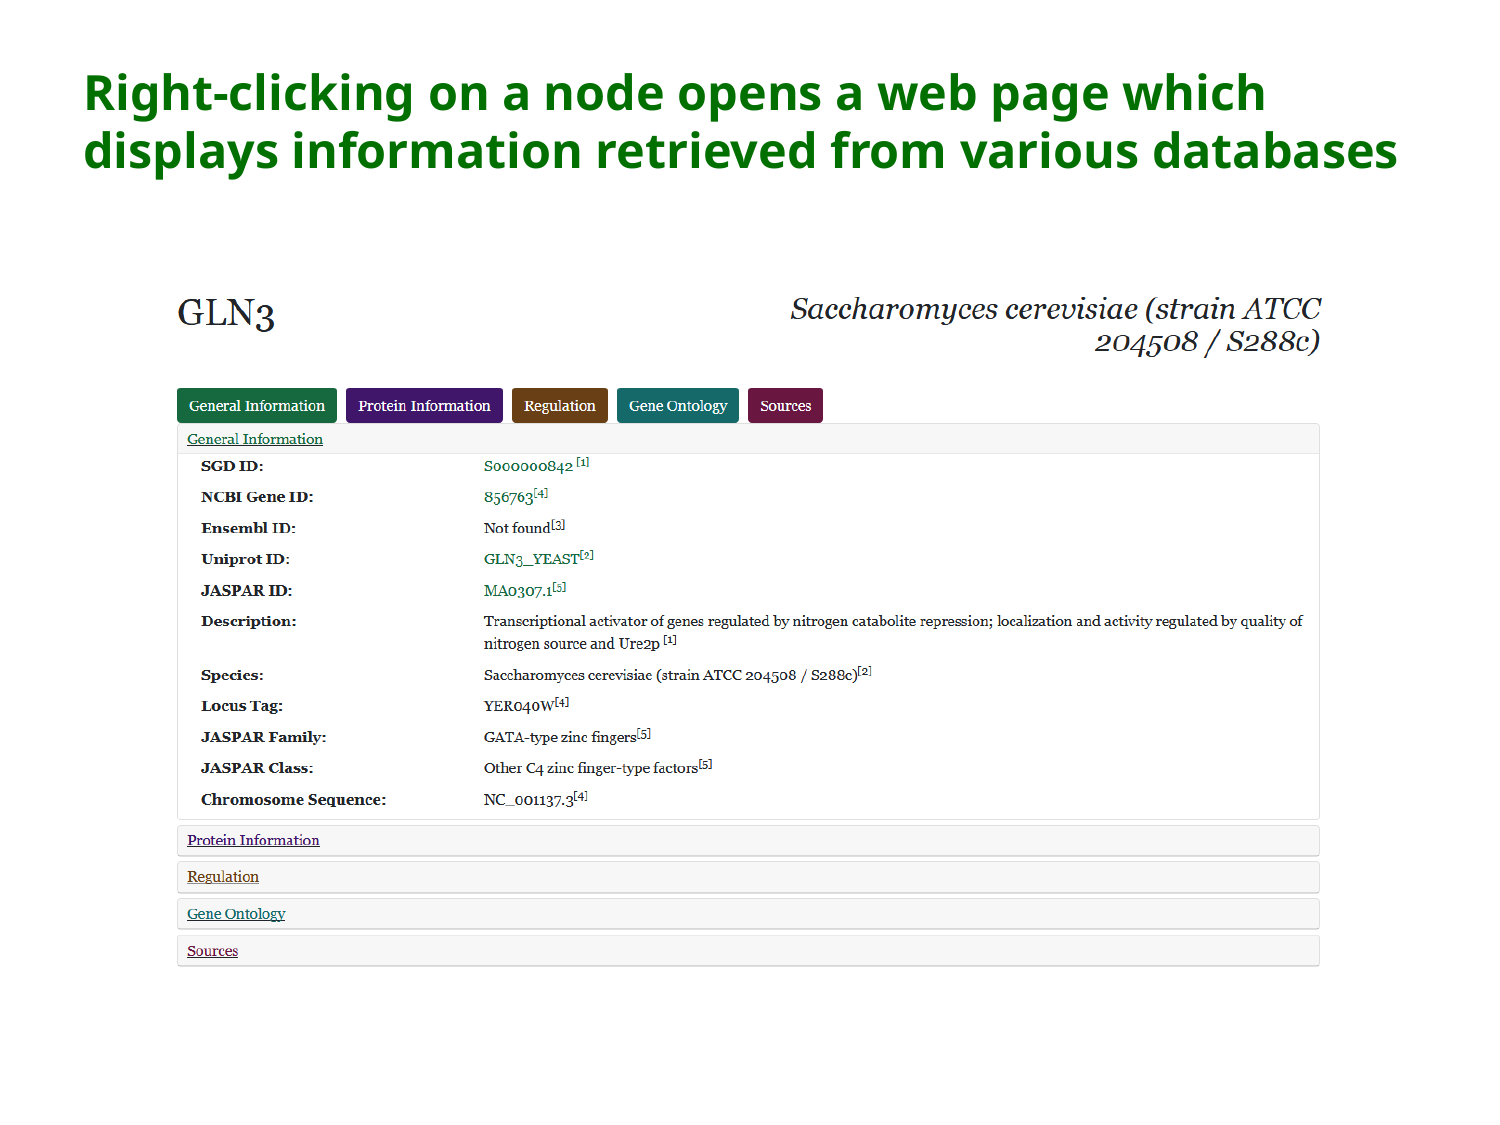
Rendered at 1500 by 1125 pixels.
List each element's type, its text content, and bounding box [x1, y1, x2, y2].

picture [157, 262, 1343, 989]
title Right-clicking on a node opens a web page which displays information retrieved from various databases [74, 44, 1426, 196]
